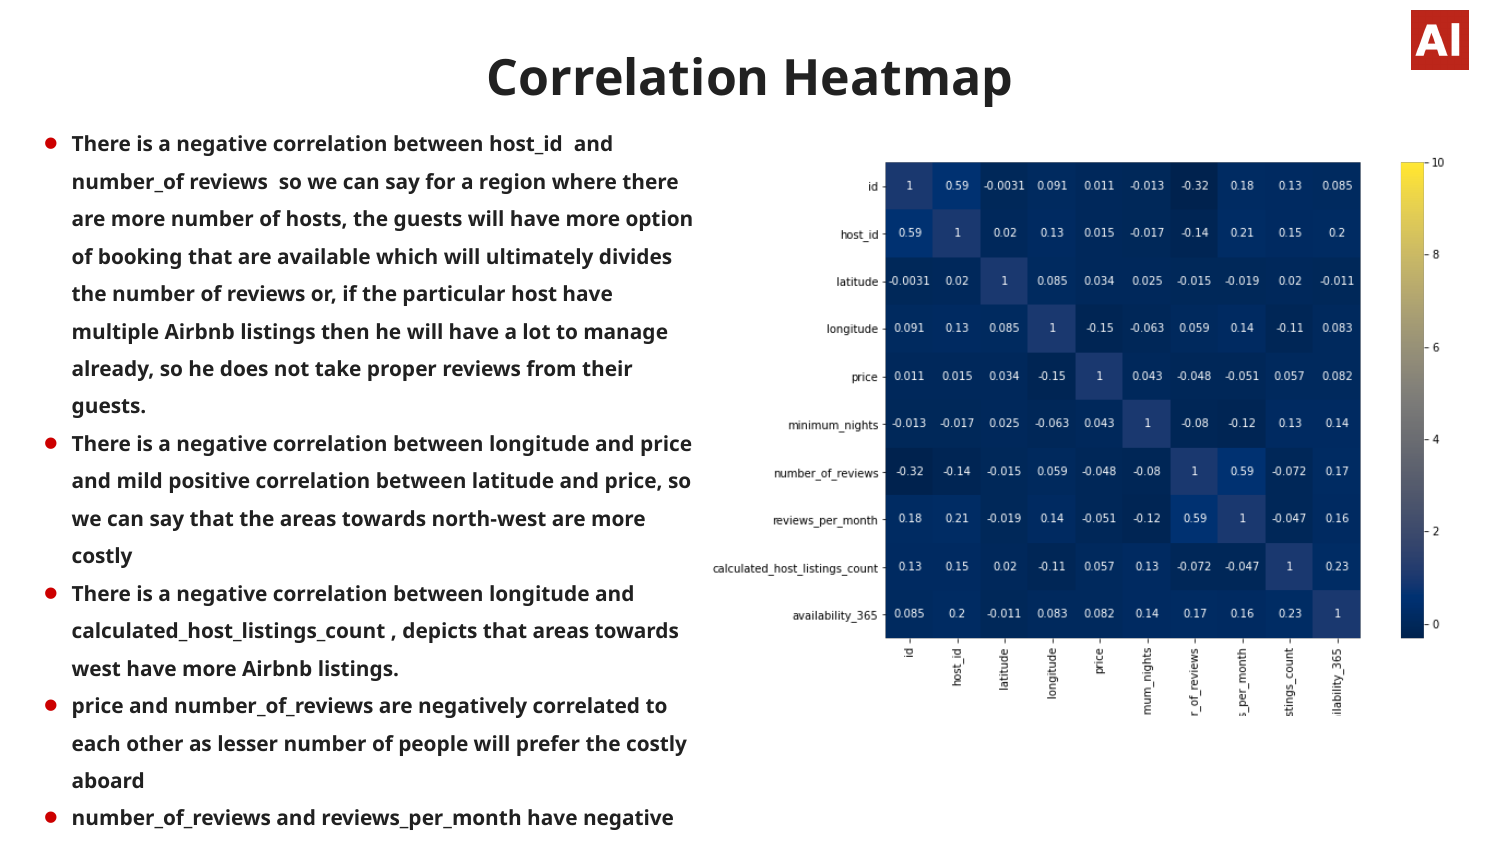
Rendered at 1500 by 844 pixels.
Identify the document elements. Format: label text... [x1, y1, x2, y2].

picture [1411, 10, 1469, 70]
text_box There is a negative correlation between host_id and number_of reviews so we can say for a region where there are more number of hosts, the guests will have more option of booking that are available which will ultimately divides the number of reviews or, if the particular host have multiple Airbnb listings then he will have a lot to manage already, so he does not take proper reviews from their guests. There is a negative correlation between longitude and price and mild positive correlation between latitude and price, so we can say that the areas towards north-west are more costly There is a negative correlation between longitude and calculated_host_listings_count , depicts that areas towards west have more Airbnb listings. price and number_of_reviews are negatively correlated to each other as lesser number of people will prefer the costly aboard number_of_reviews and reviews_per_month have negative correlation with minimum_nights, we can conclude that guest prefers flexibility of check-out [28, 103, 710, 831]
title Correlation Heatmap [51, 30, 1449, 120]
picture [700, 147, 1472, 716]
